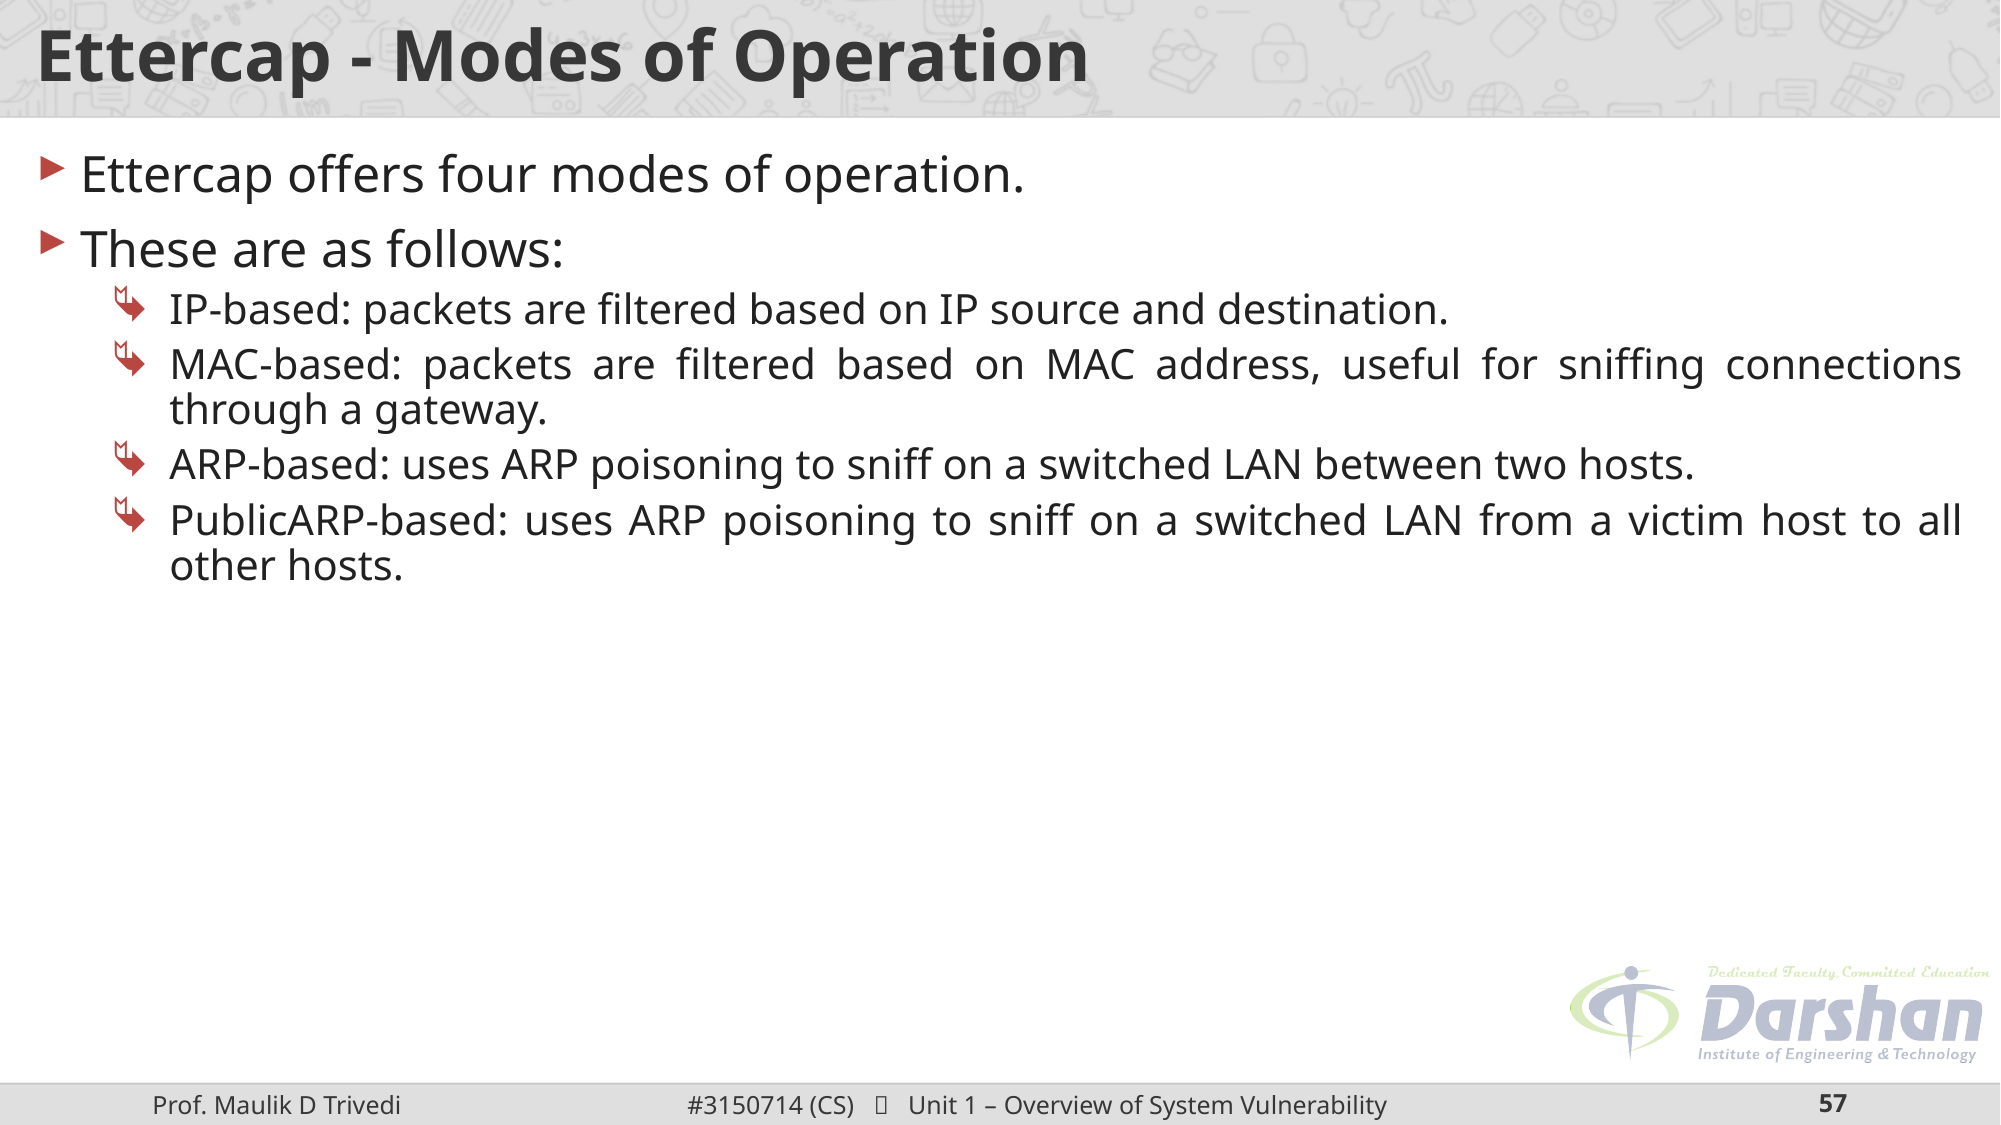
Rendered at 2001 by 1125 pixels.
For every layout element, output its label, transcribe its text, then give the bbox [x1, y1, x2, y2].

list Ettercap offers four modes of operation. These are as follows: IP-based: packets are filtered based on IP source and destination. MAC-based: packets are filtered based on MAC address, useful for sniffing connections through a gateway. ARP-based: uses ARP poisoning to sniff on a switched LAN between two hosts. PublicARP-based: uses ARP poisoning to sniff on a switched LAN from a victim host to all other hosts. [21, 141, 1979, 1059]
title Ettercap - Modes of Operation [0, 0, 2000, 117]
